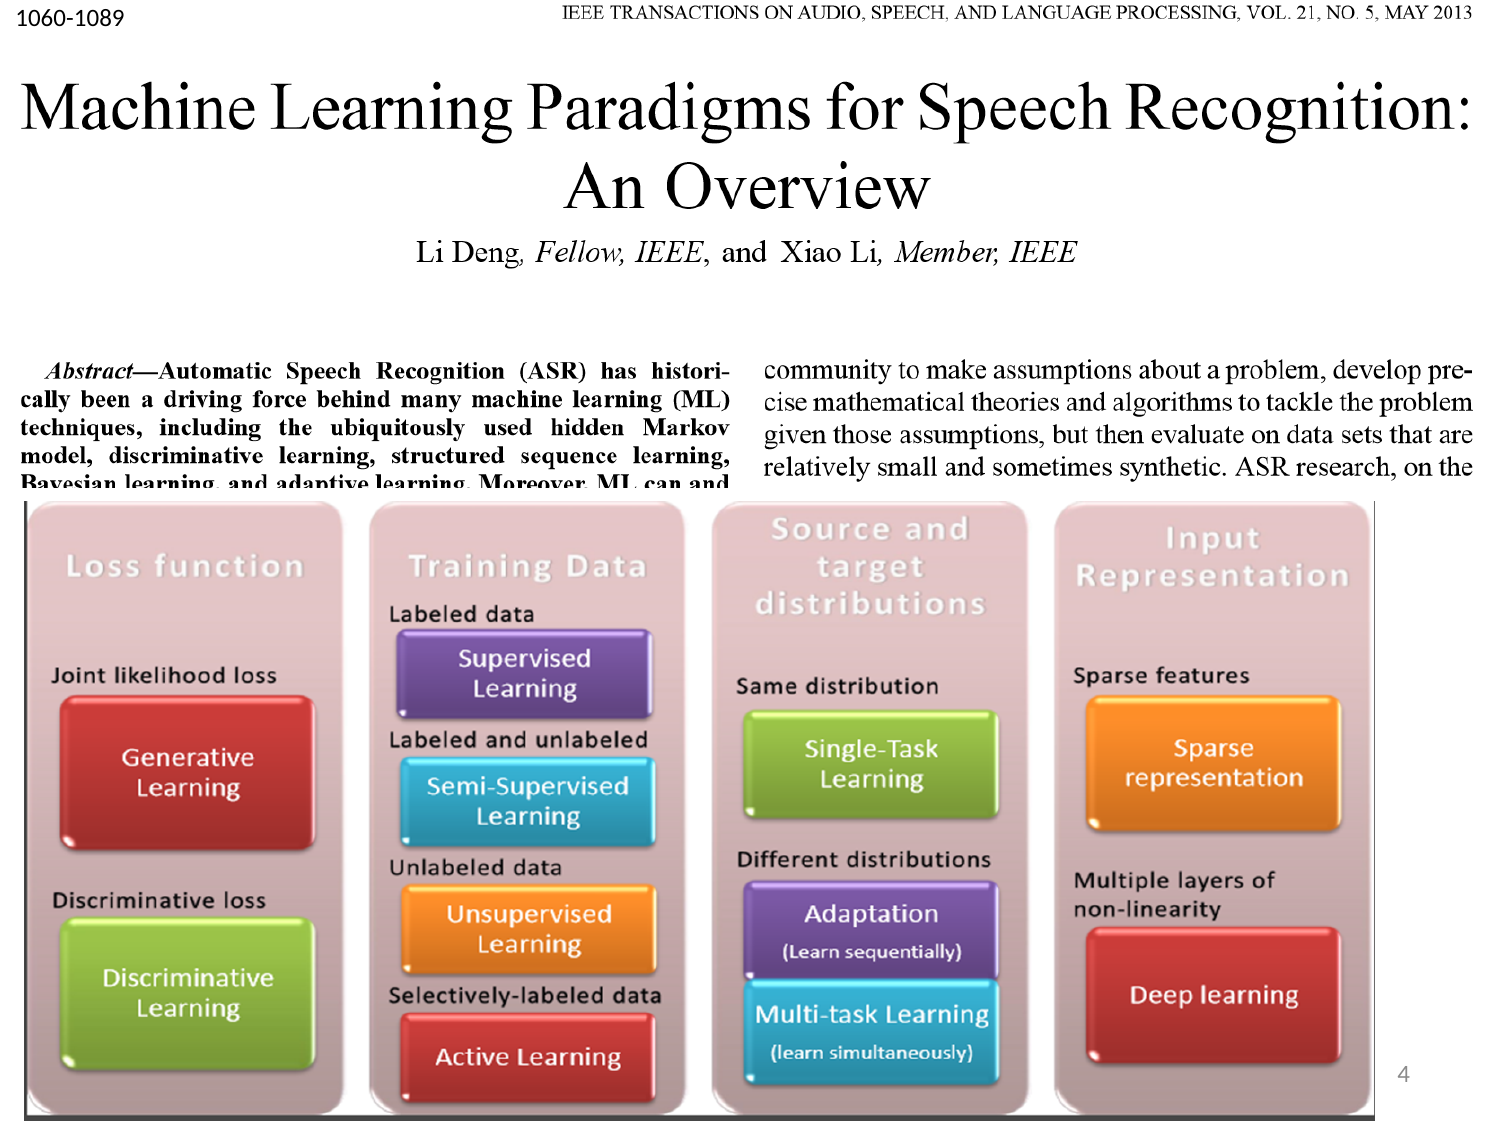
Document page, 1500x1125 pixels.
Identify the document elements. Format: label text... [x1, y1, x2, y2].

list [24, 500, 1376, 1122]
slide_number 4 [1379, 1042, 1425, 1103]
picture [5, 0, 1479, 488]
